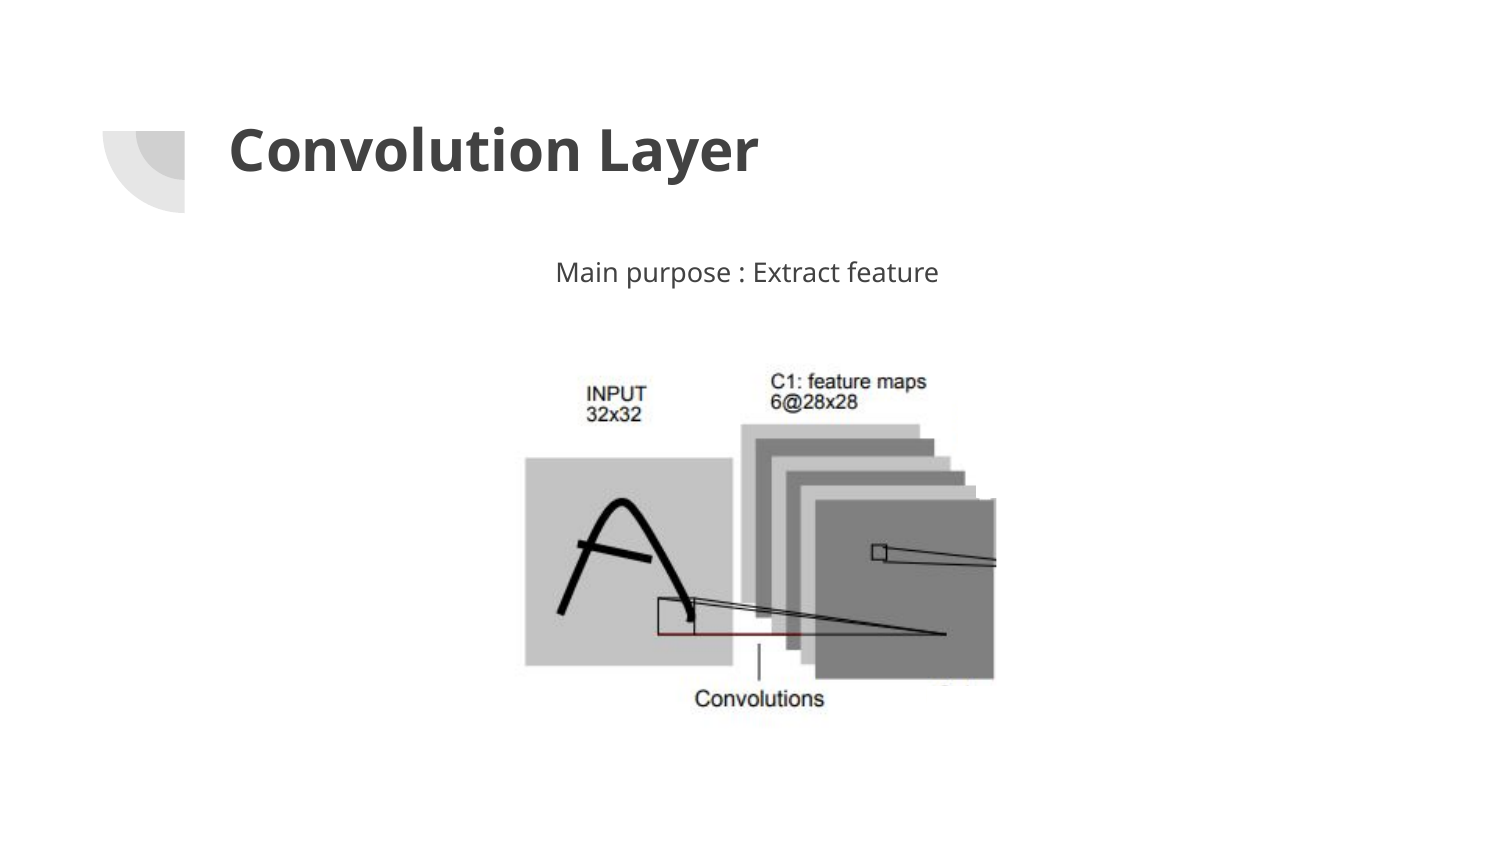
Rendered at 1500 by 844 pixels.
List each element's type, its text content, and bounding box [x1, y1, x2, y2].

list Main purpose : Extract feature [540, 236, 960, 303]
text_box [503, 318, 1118, 759]
title Convolution Layer [213, 98, 1368, 263]
